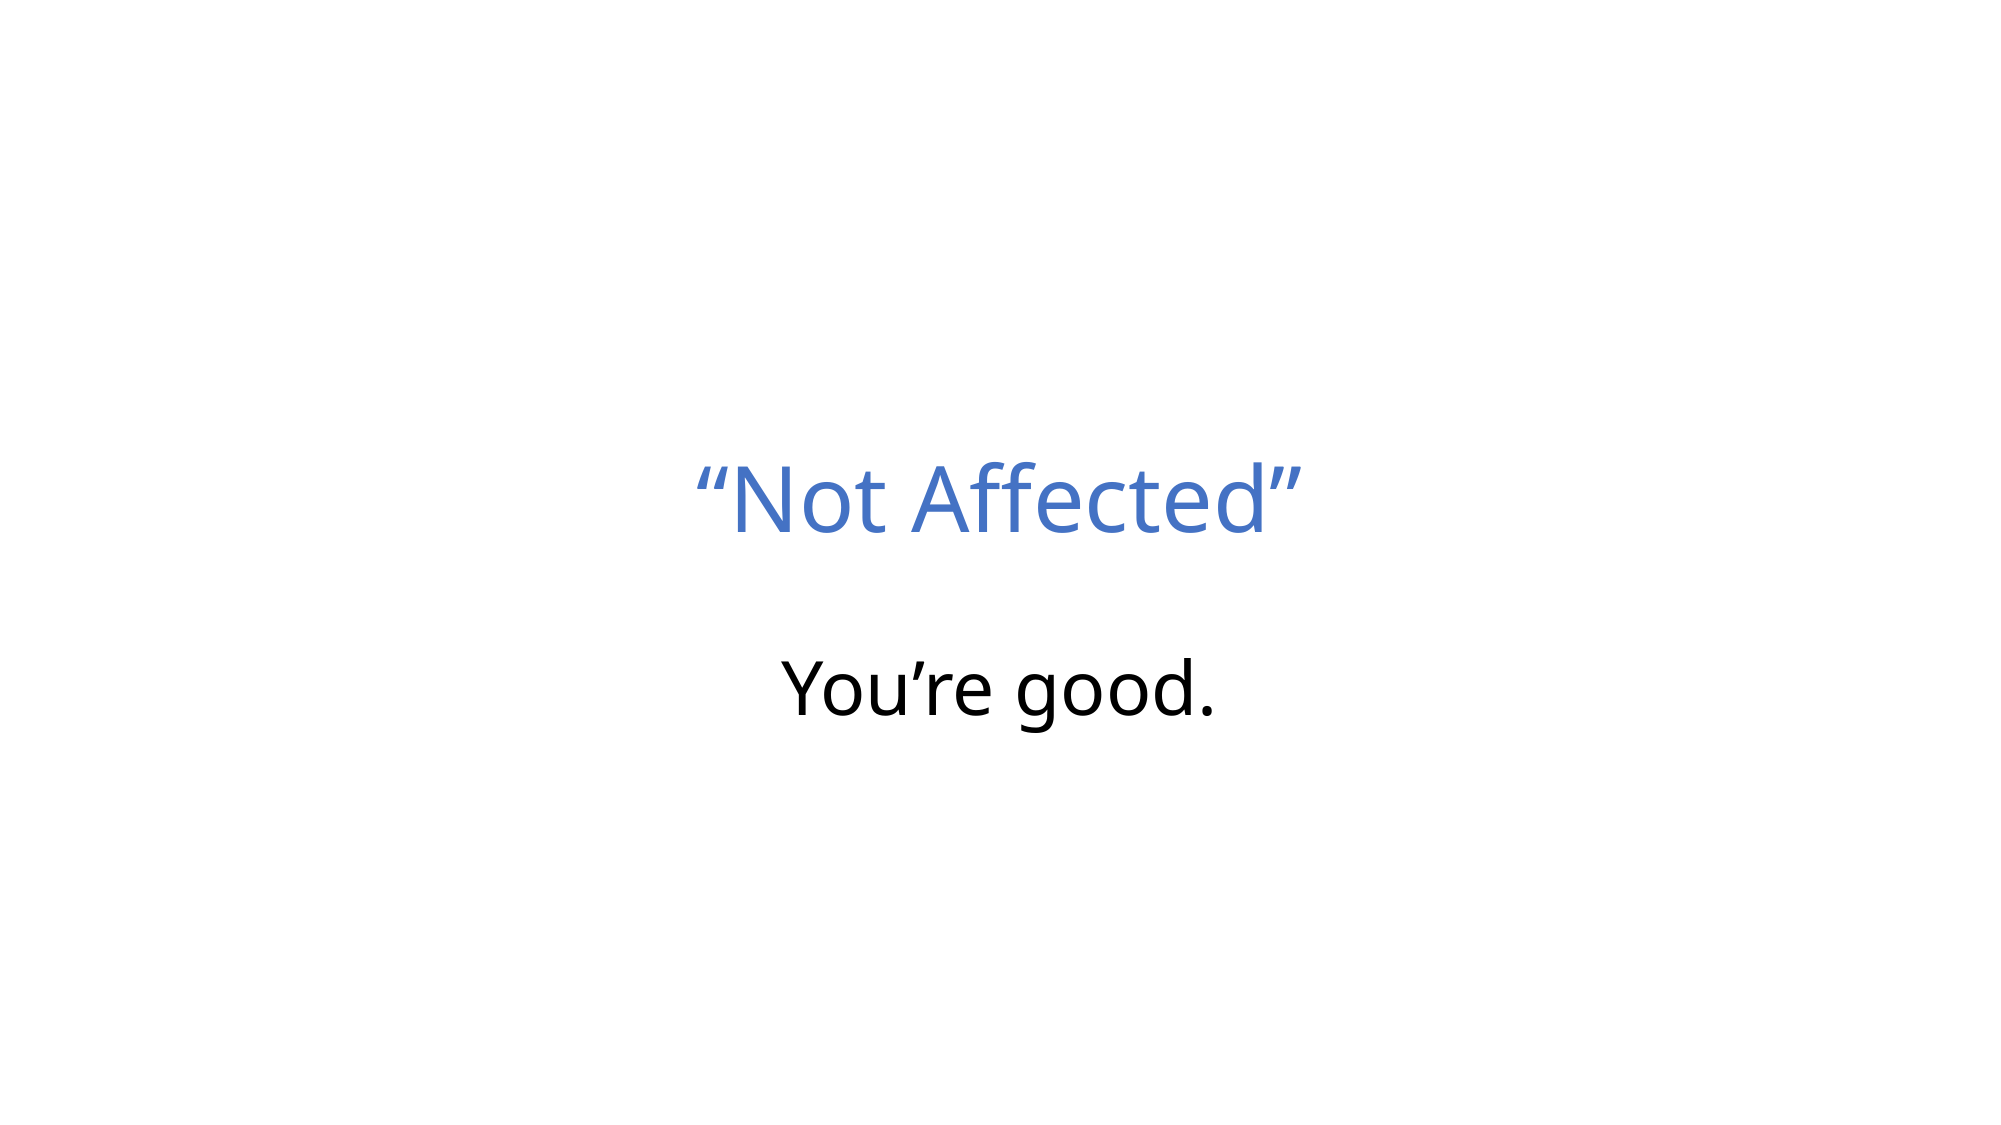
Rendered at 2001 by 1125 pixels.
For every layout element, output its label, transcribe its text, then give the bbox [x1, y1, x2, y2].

title “Not Affected” [145, 371, 1855, 633]
list You’re good. [145, 633, 1855, 1015]
